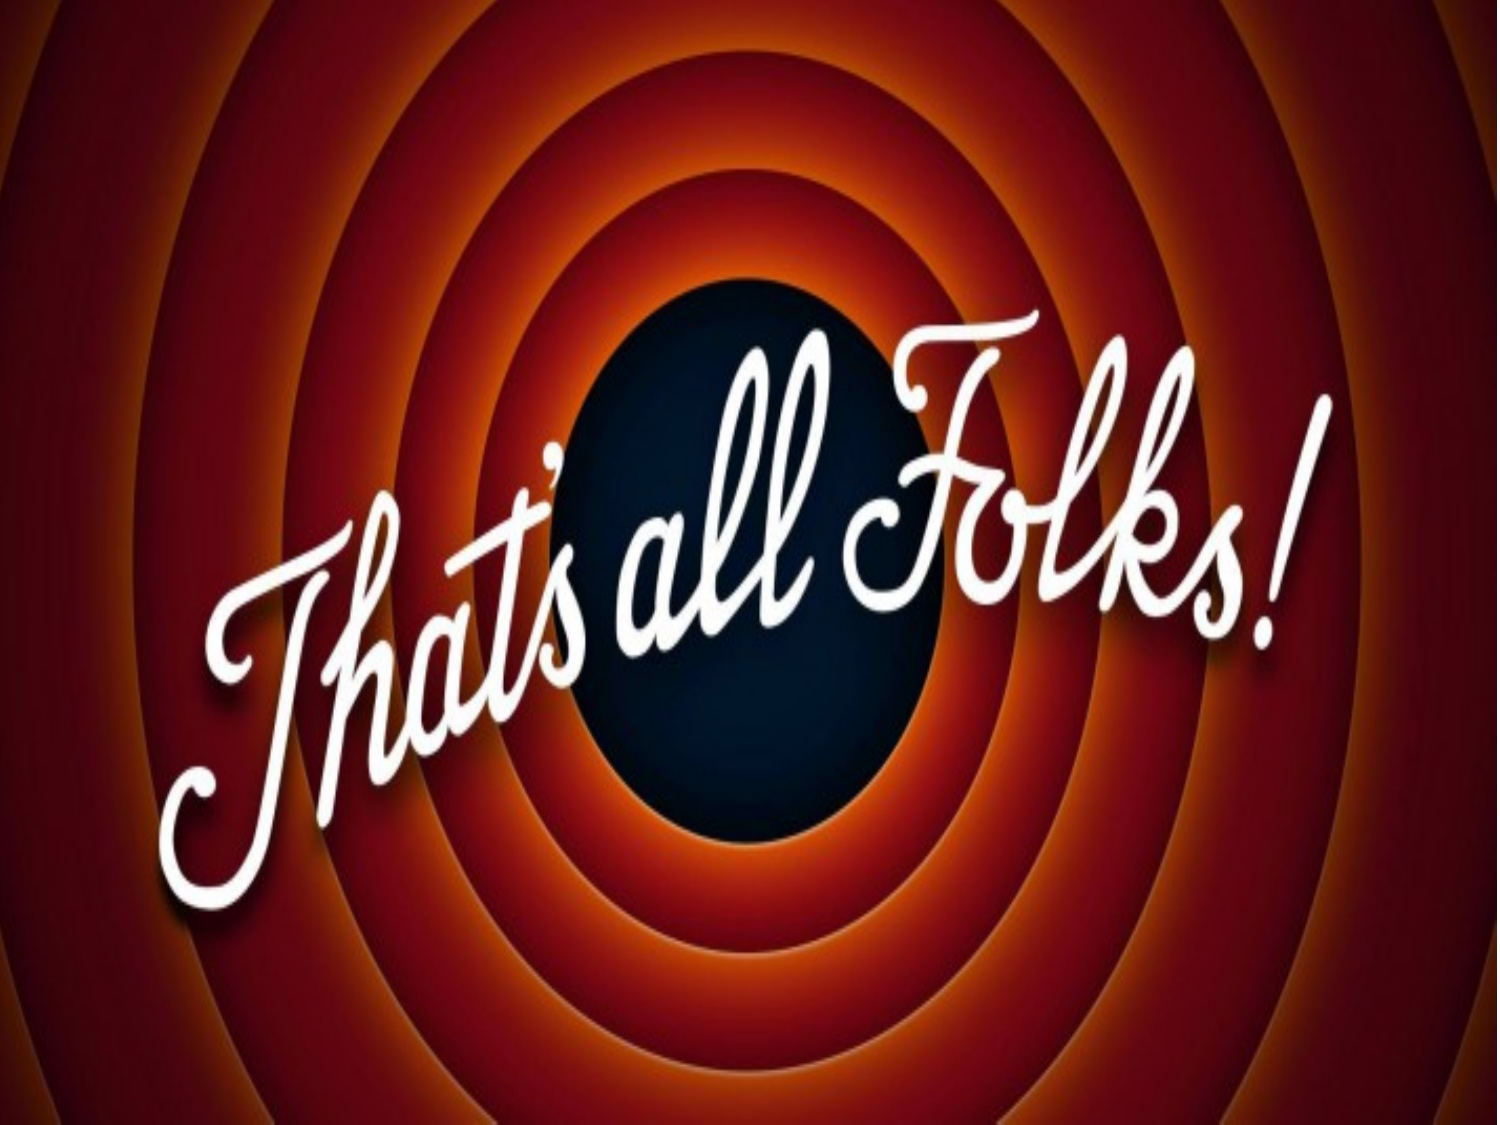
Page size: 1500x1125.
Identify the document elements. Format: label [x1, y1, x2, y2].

list [0, 0, 1497, 1125]
